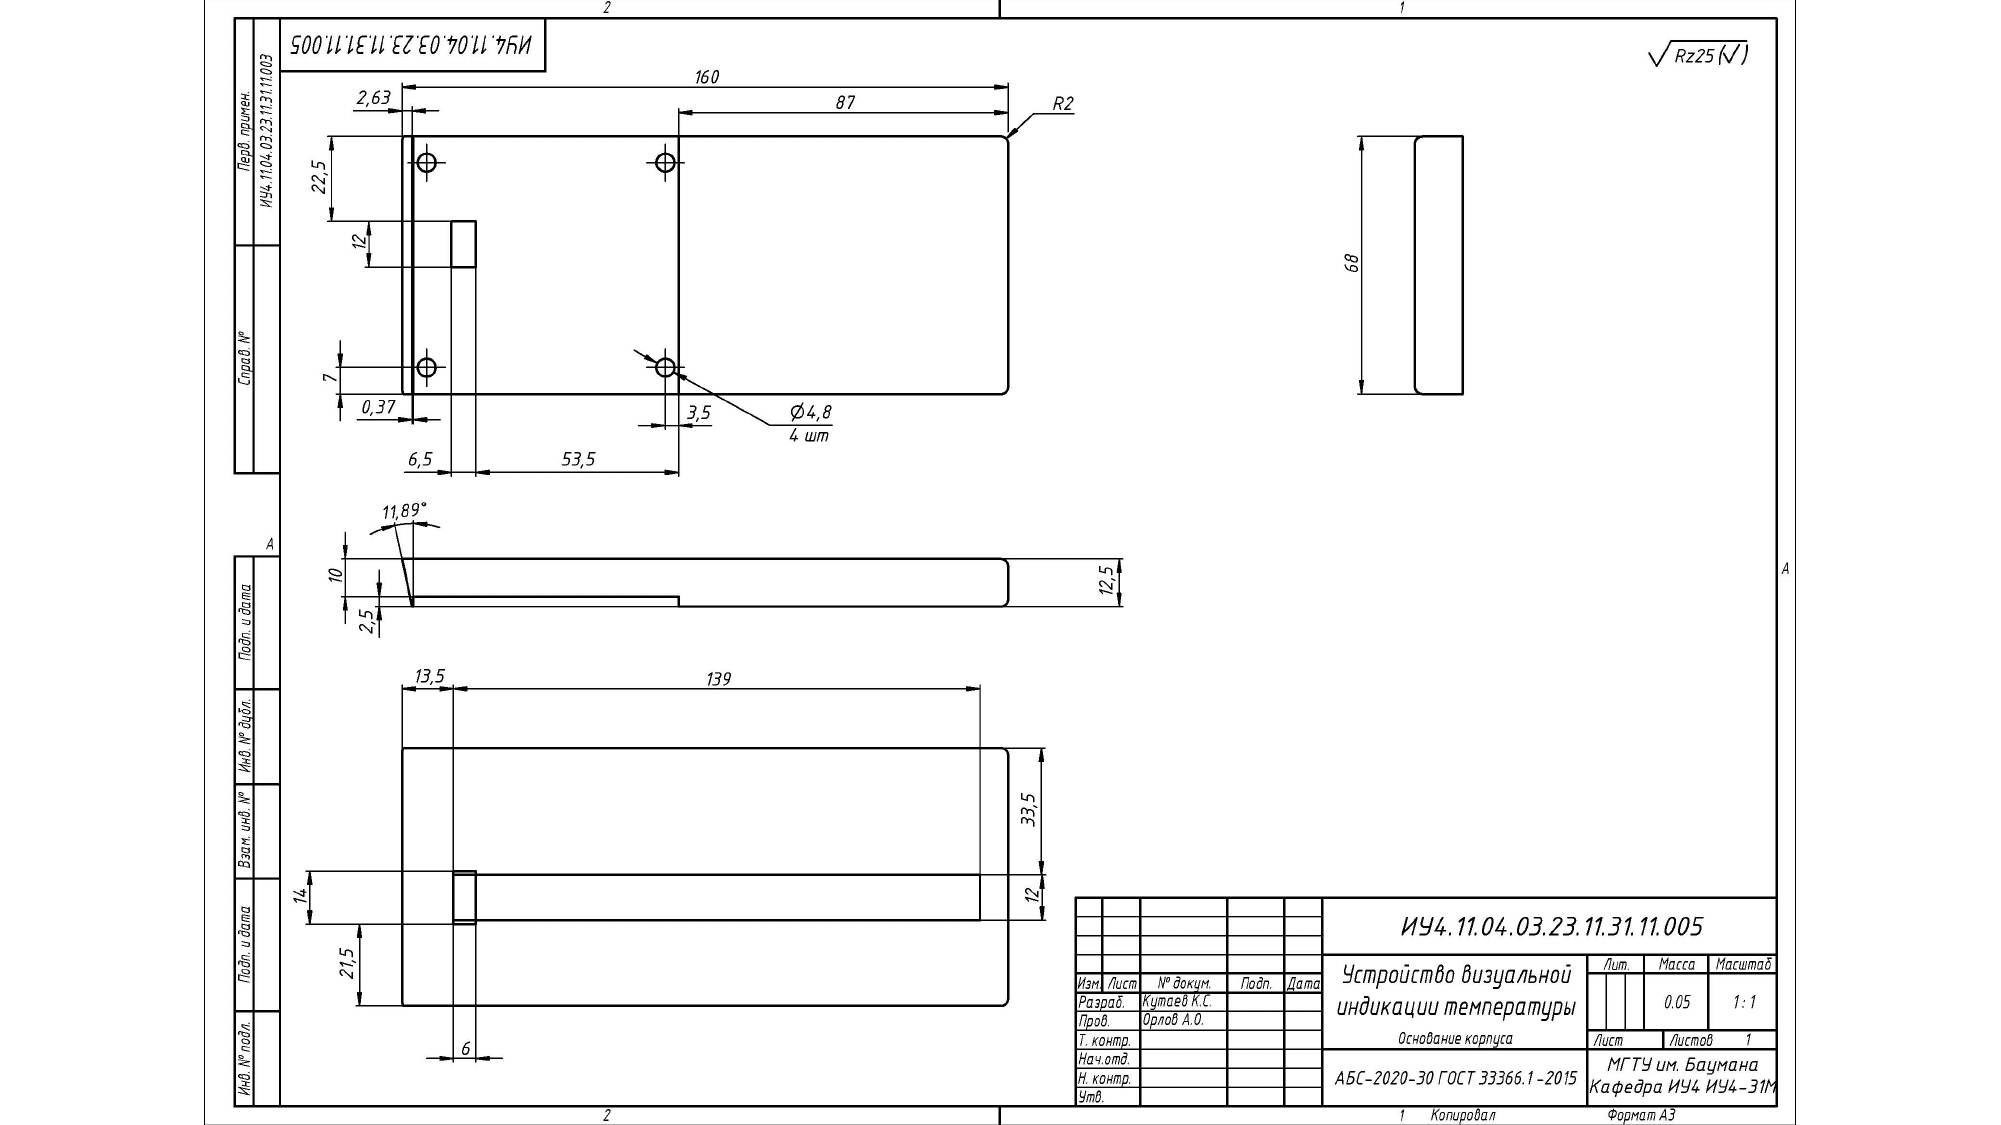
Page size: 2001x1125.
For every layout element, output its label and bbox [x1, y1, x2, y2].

picture [203, 0, 1796, 1125]
